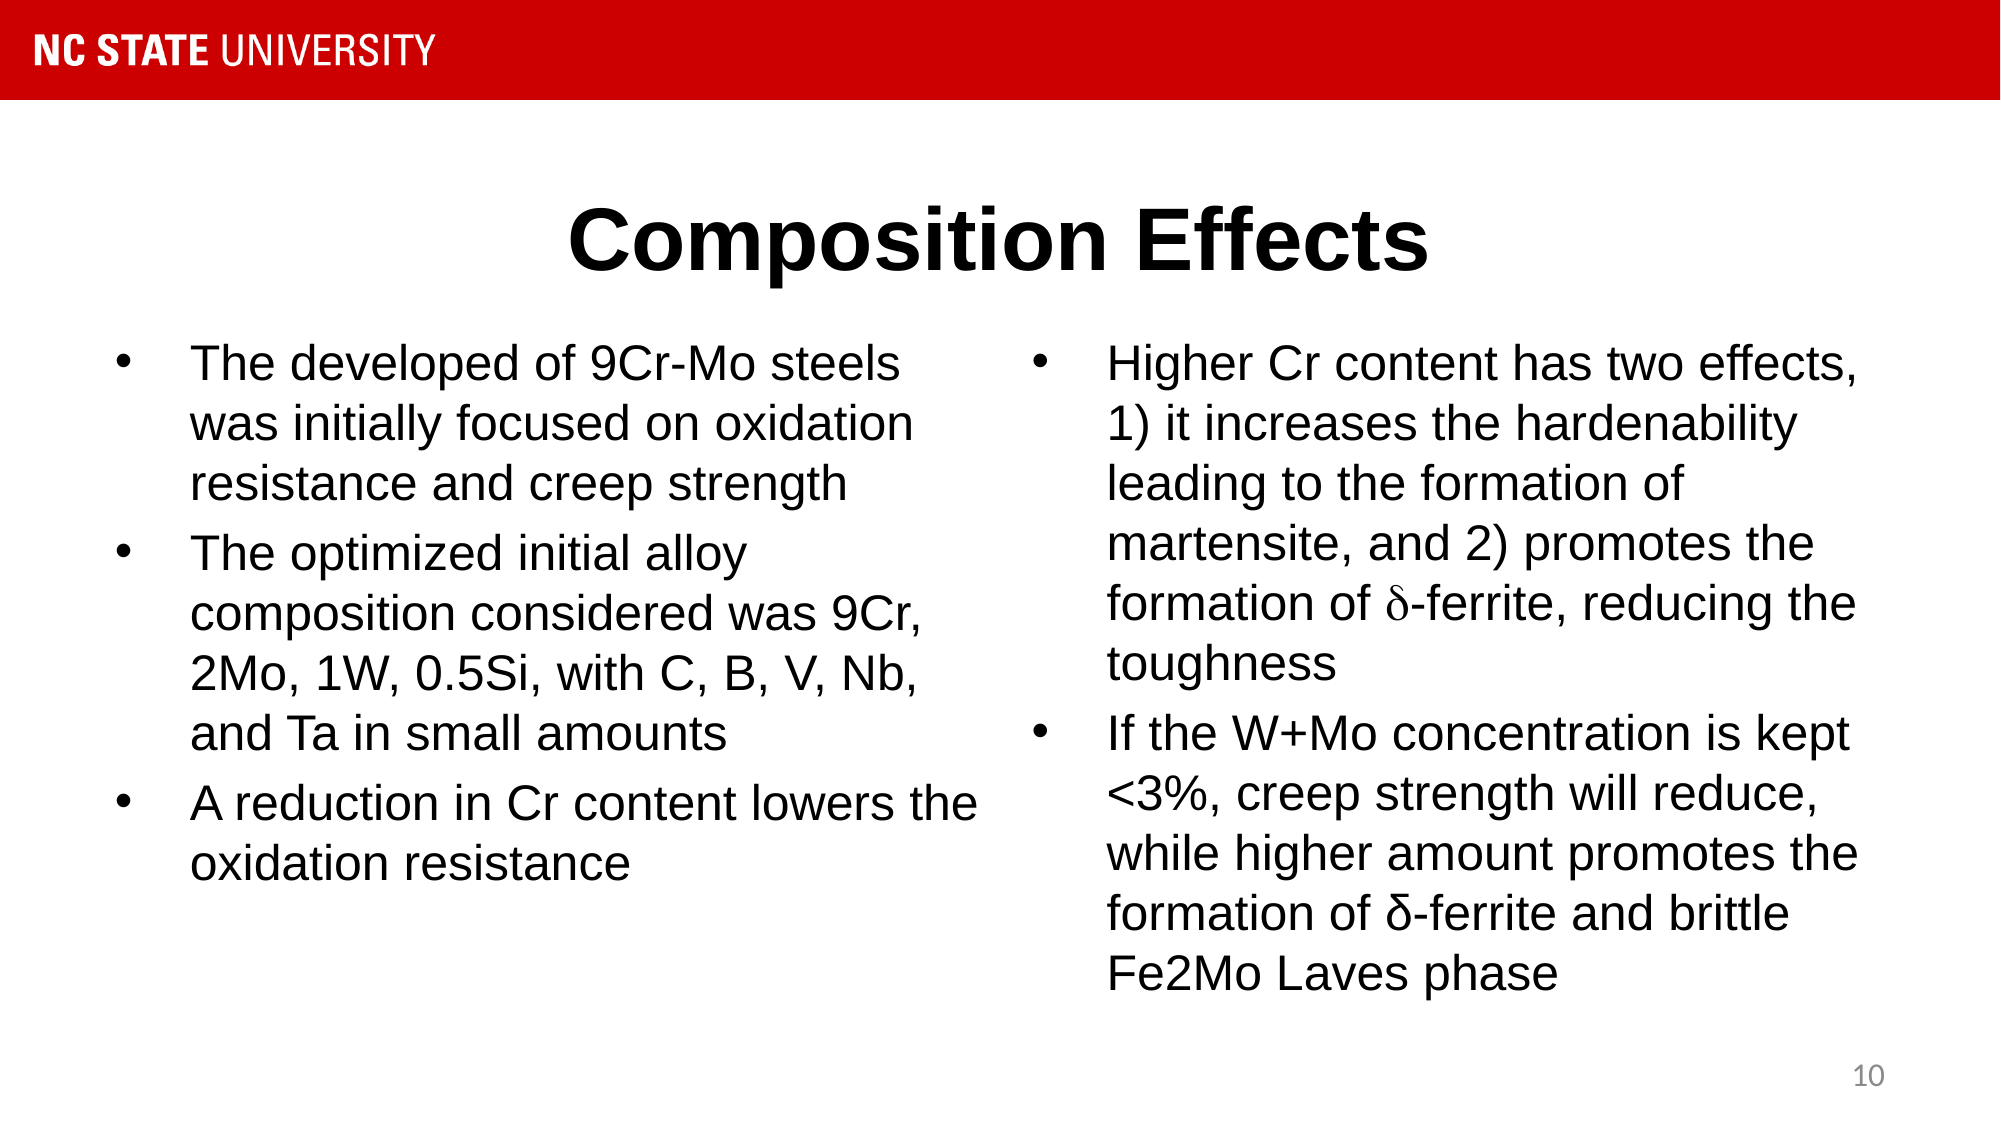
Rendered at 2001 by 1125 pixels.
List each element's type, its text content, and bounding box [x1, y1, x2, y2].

slide_number 10 [1433, 1042, 1900, 1103]
list The developed of 9Cr-Mo steels was initially focused on oxidation resistance and creep strength The optimized initial alloy composition considered was 9Cr, 2Mo, 1W, 0.5Si, with C, B, V, Nb, and Ta in small amounts A reduction in Cr content lowers the oxidation resistance [99, 322, 1016, 1005]
list Higher Cr content has two effects, 1) it increases the hardenability leading to the formation of martensite, and 2) promotes the formation of d-ferrite, reducing the toughness If the W+Mo concentration is kept <3%, creep strength will reduce, while higher amount promotes the formation of δ-ferrite and brittle Fe2Mo Laves phase [1016, 322, 1900, 1005]
title Composition Effects [99, 147, 1900, 322]
picture [0, 0, 2001, 100]
